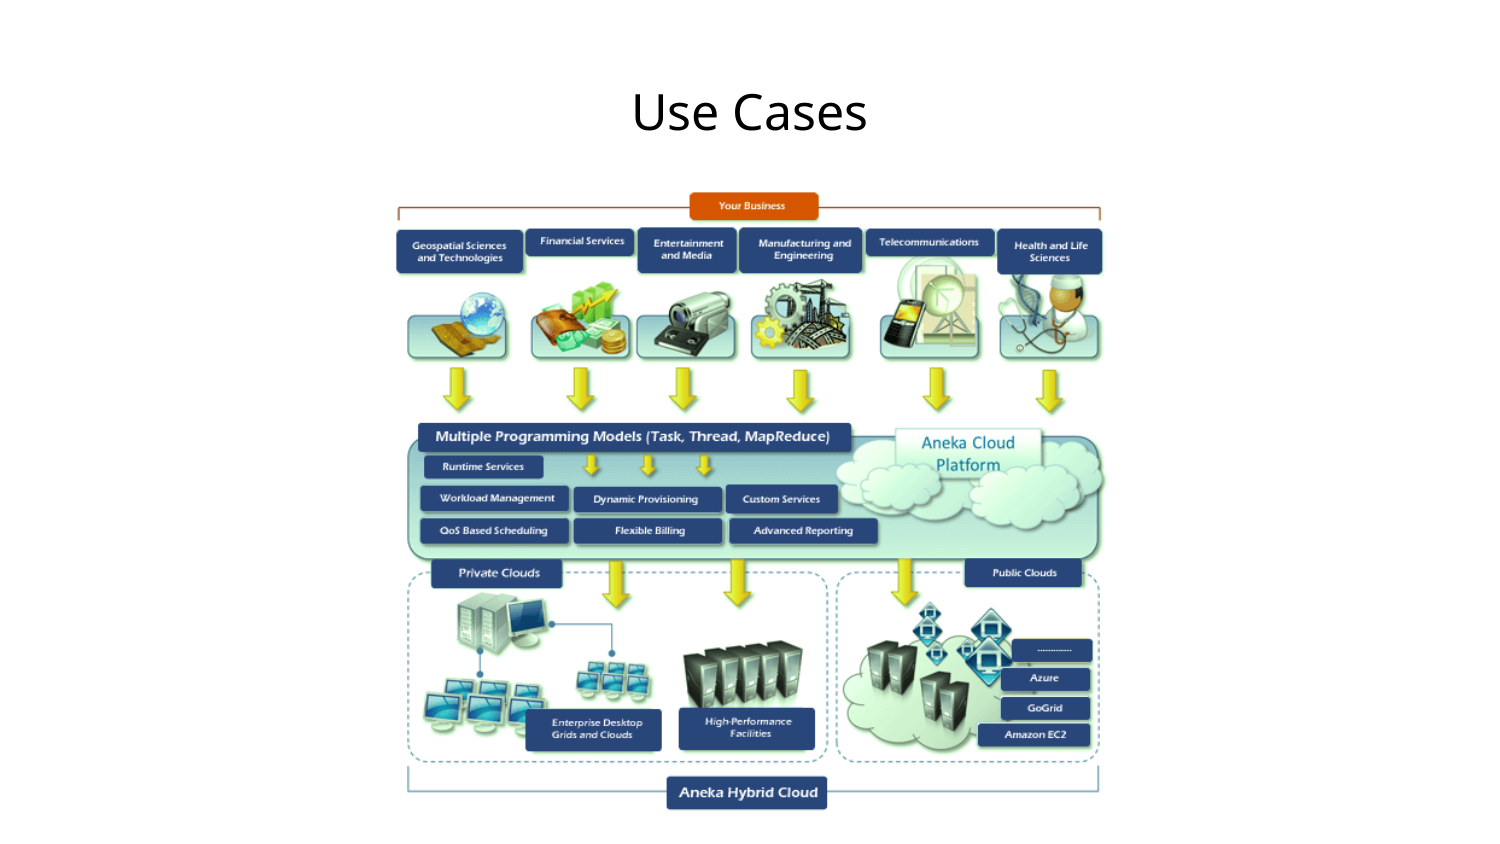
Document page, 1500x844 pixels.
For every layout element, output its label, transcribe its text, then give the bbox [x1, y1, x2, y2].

picture [387, 183, 1113, 819]
title Use Cases [75, 65, 1425, 160]
